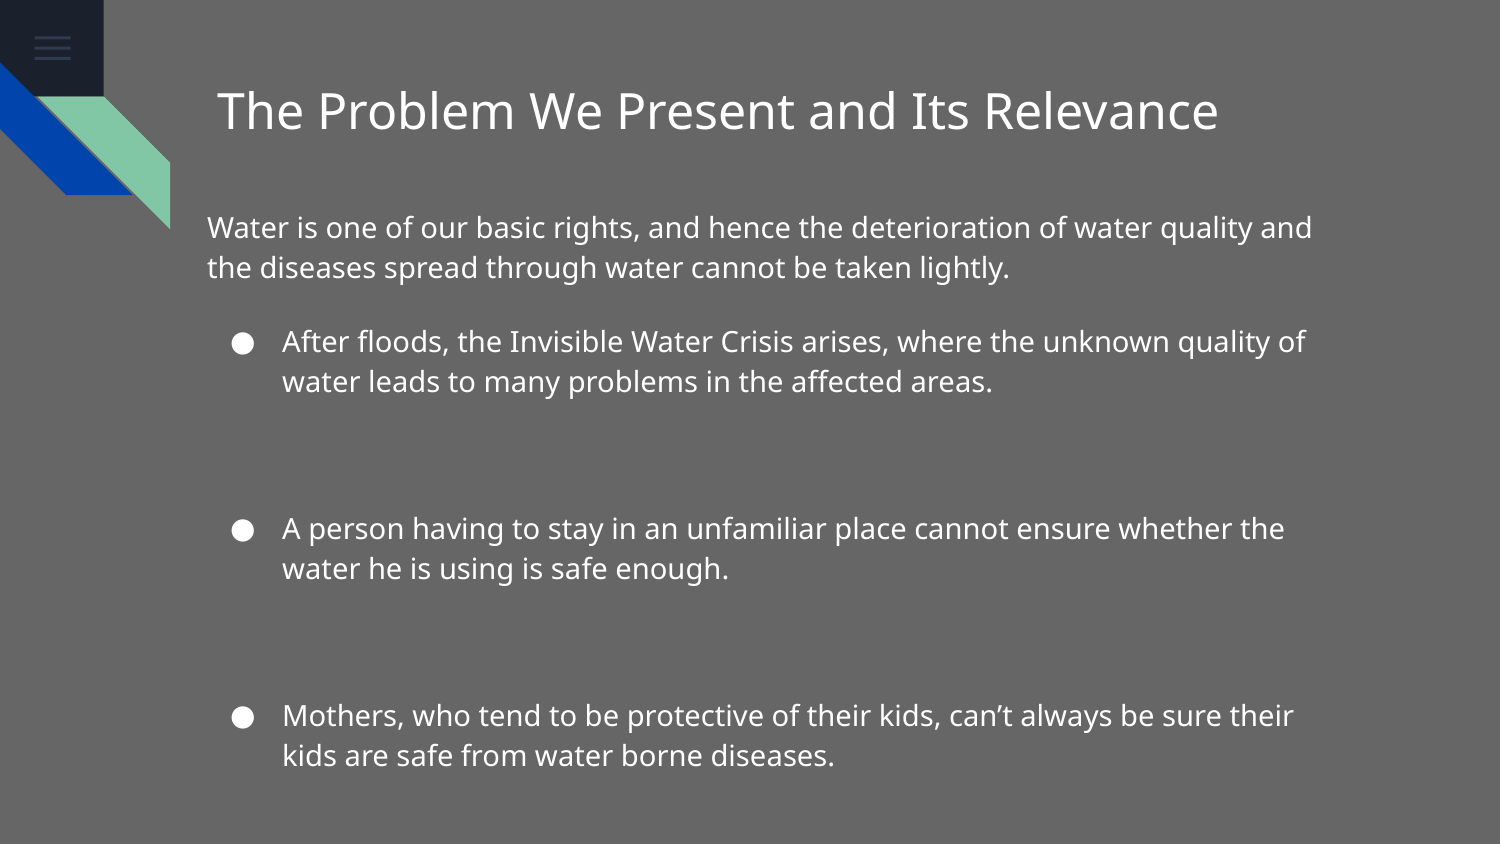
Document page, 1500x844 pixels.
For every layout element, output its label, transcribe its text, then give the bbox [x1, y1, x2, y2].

title The Problem We Present and Its Relevance [202, 64, 1358, 165]
list Water is one of our basic rights, and hence the deterioration of water quality and the diseases spread through water cannot be taken lightly. After floods, the Invisible Water Crisis arises, where the unknown quality of water leads to many problems in the affected areas. A person having to stay in an unfamiliar place cannot ensure whether the water he is using is safe enough. Mothers, who tend to be protective of their kids, can’t always be sure their kids are safe from water borne diseases. [192, 189, 1347, 776]
